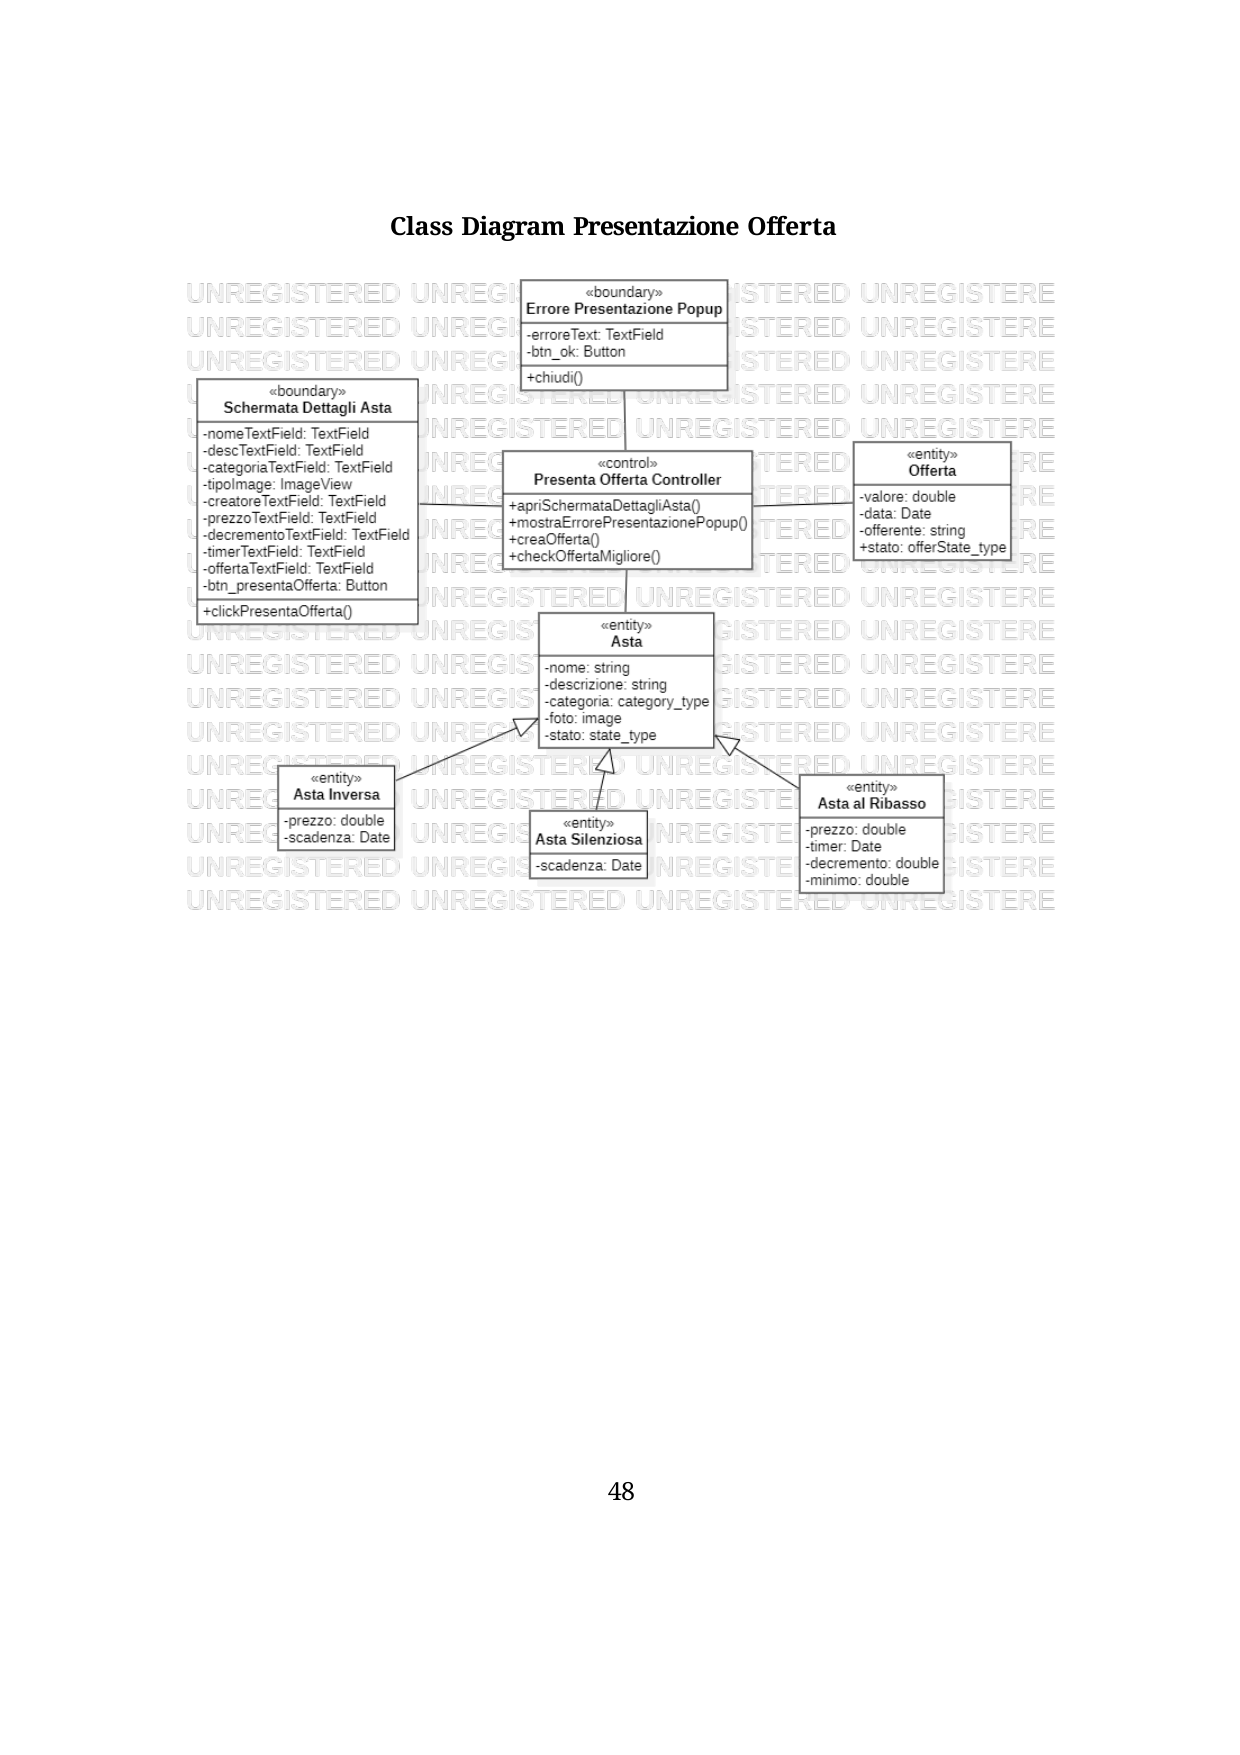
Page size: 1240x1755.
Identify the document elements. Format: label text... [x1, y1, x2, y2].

picture [185, 269, 1055, 938]
text_box Class Diagram Presentazione Offerta [387, 208, 845, 241]
slide_number 30 [601, 1474, 641, 1755]
